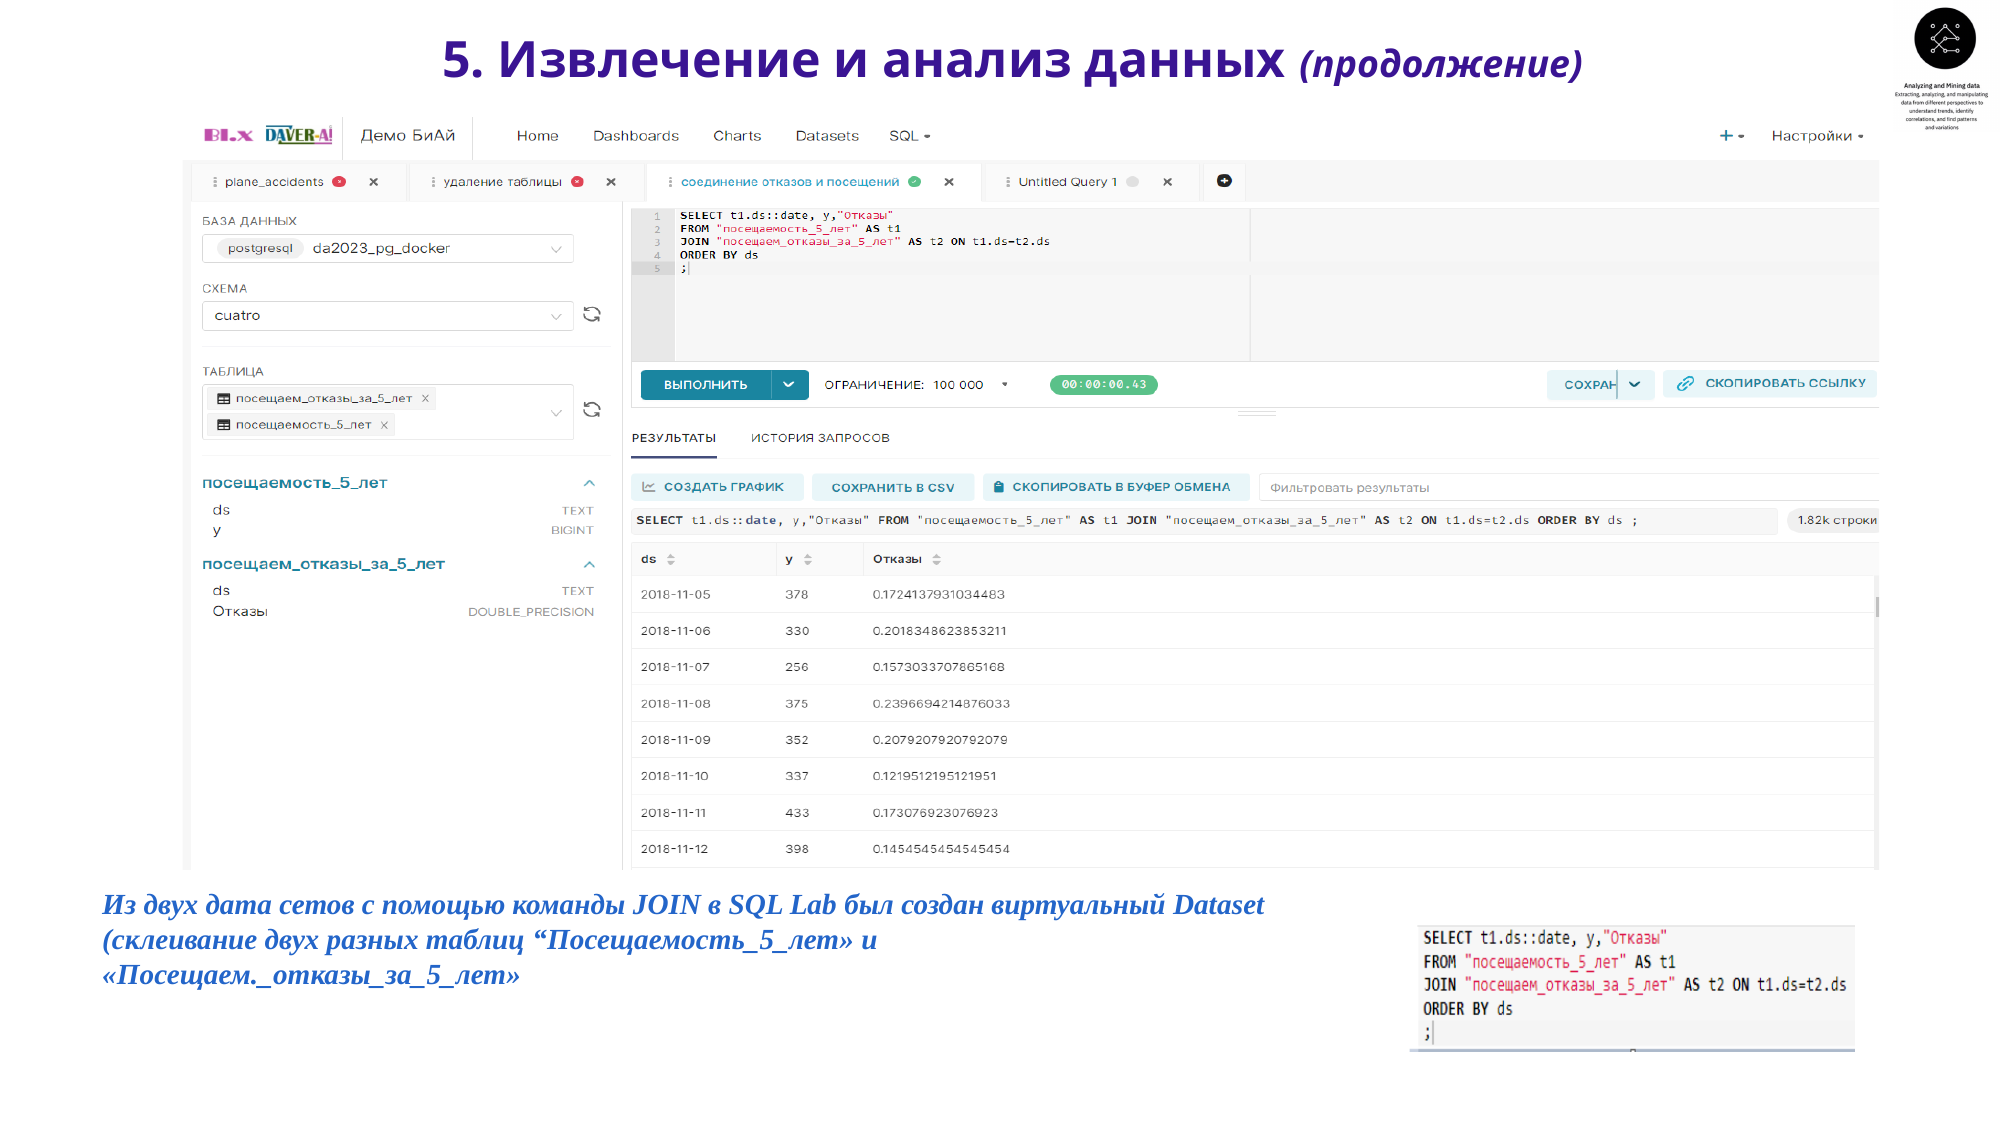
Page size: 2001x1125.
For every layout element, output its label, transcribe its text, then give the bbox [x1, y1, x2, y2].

picture [1893, 0, 2000, 133]
text_box 5. Извлечение и анализ данных (продолжение) [427, 19, 1617, 116]
picture [182, 116, 1880, 871]
text_box Из двух дата сетов с помощью команды JOIN в SQL Lab был создан виртуальный Dataset (склеивание двух разных таблиц “Посещаемость_5_лет» и «Посещаем._отказы_за_5_лет» [87, 877, 1315, 1033]
picture [1409, 919, 1880, 1053]
